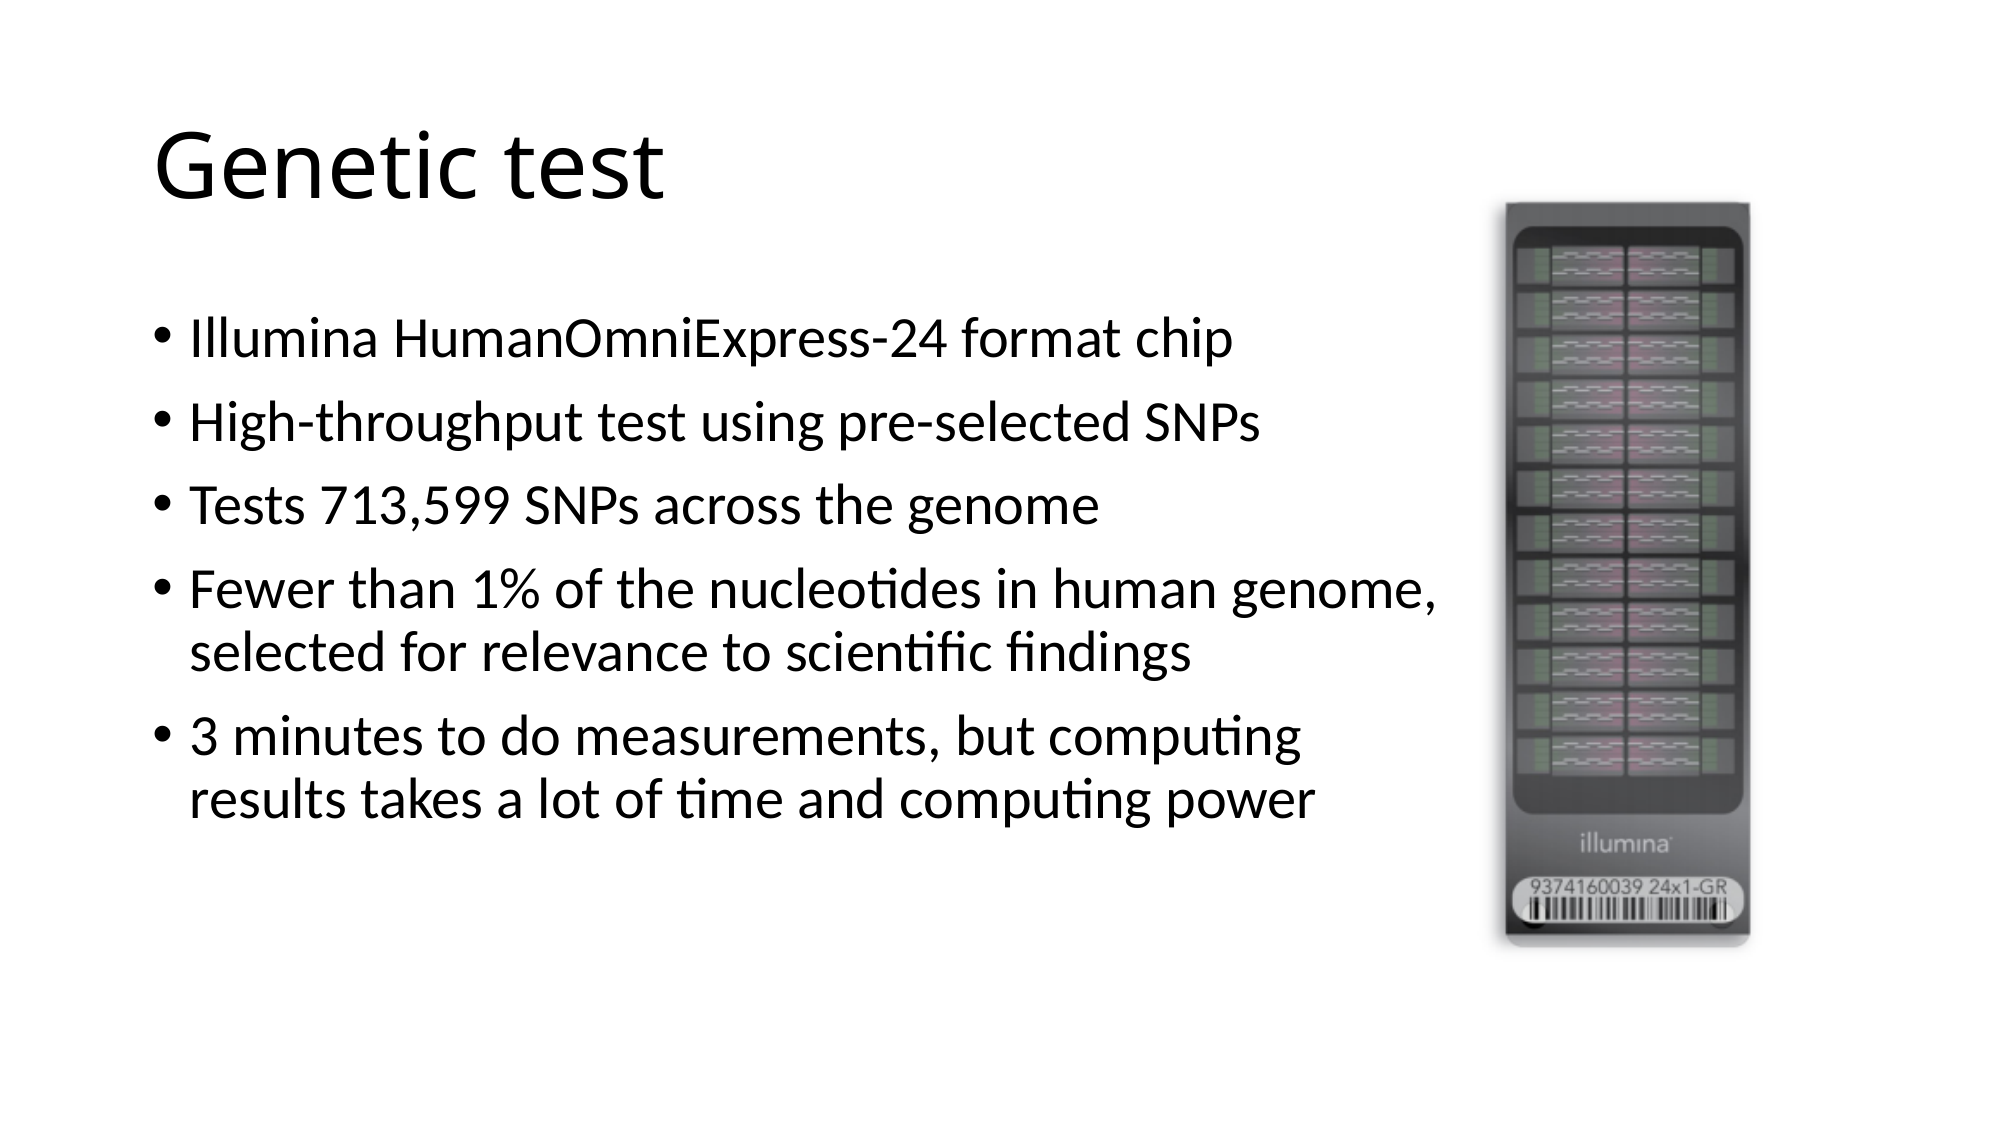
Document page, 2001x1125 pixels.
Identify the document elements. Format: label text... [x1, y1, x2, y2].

list Illumina HumanOmniExpress-24 format chip High-throughput test using pre-selected SNPs Tests 713,599 SNPs across the genome Fewer than 1% of the nucleotides in human genome, selected for relevance to scientific findings 3 minutes to do measurements, but computing results takes a lot of time and computing power [137, 299, 1863, 1014]
picture [1462, 168, 1787, 977]
title Genetic test [137, 59, 1863, 278]
